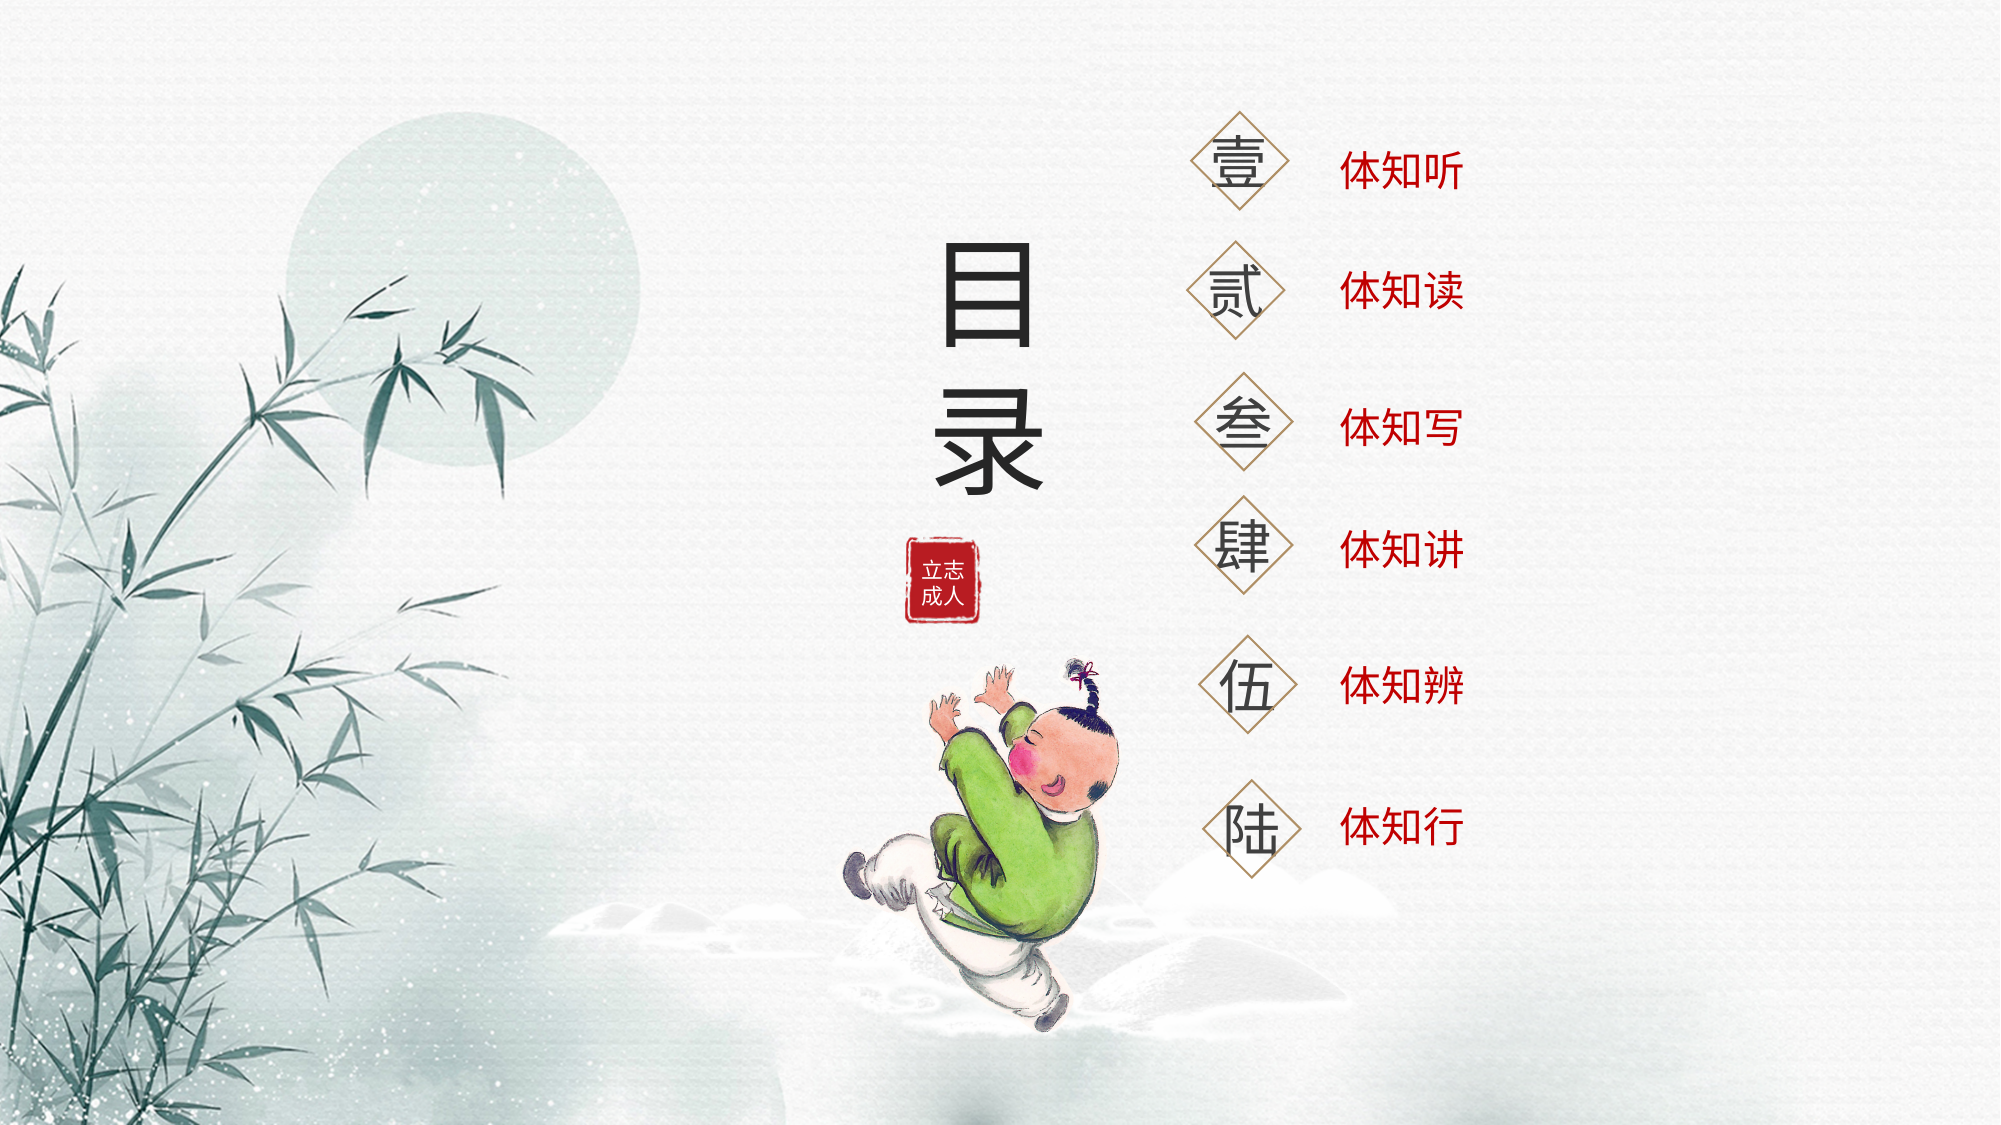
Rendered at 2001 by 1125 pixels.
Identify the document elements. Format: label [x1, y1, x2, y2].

text_box [1187, 241, 1285, 339]
text_box [1199, 635, 1297, 734]
text_box [1195, 372, 1293, 471]
text_box [1195, 496, 1293, 594]
picture [0, 0, 2000, 1125]
text_box [1191, 112, 1289, 210]
text_box [1203, 780, 1301, 878]
